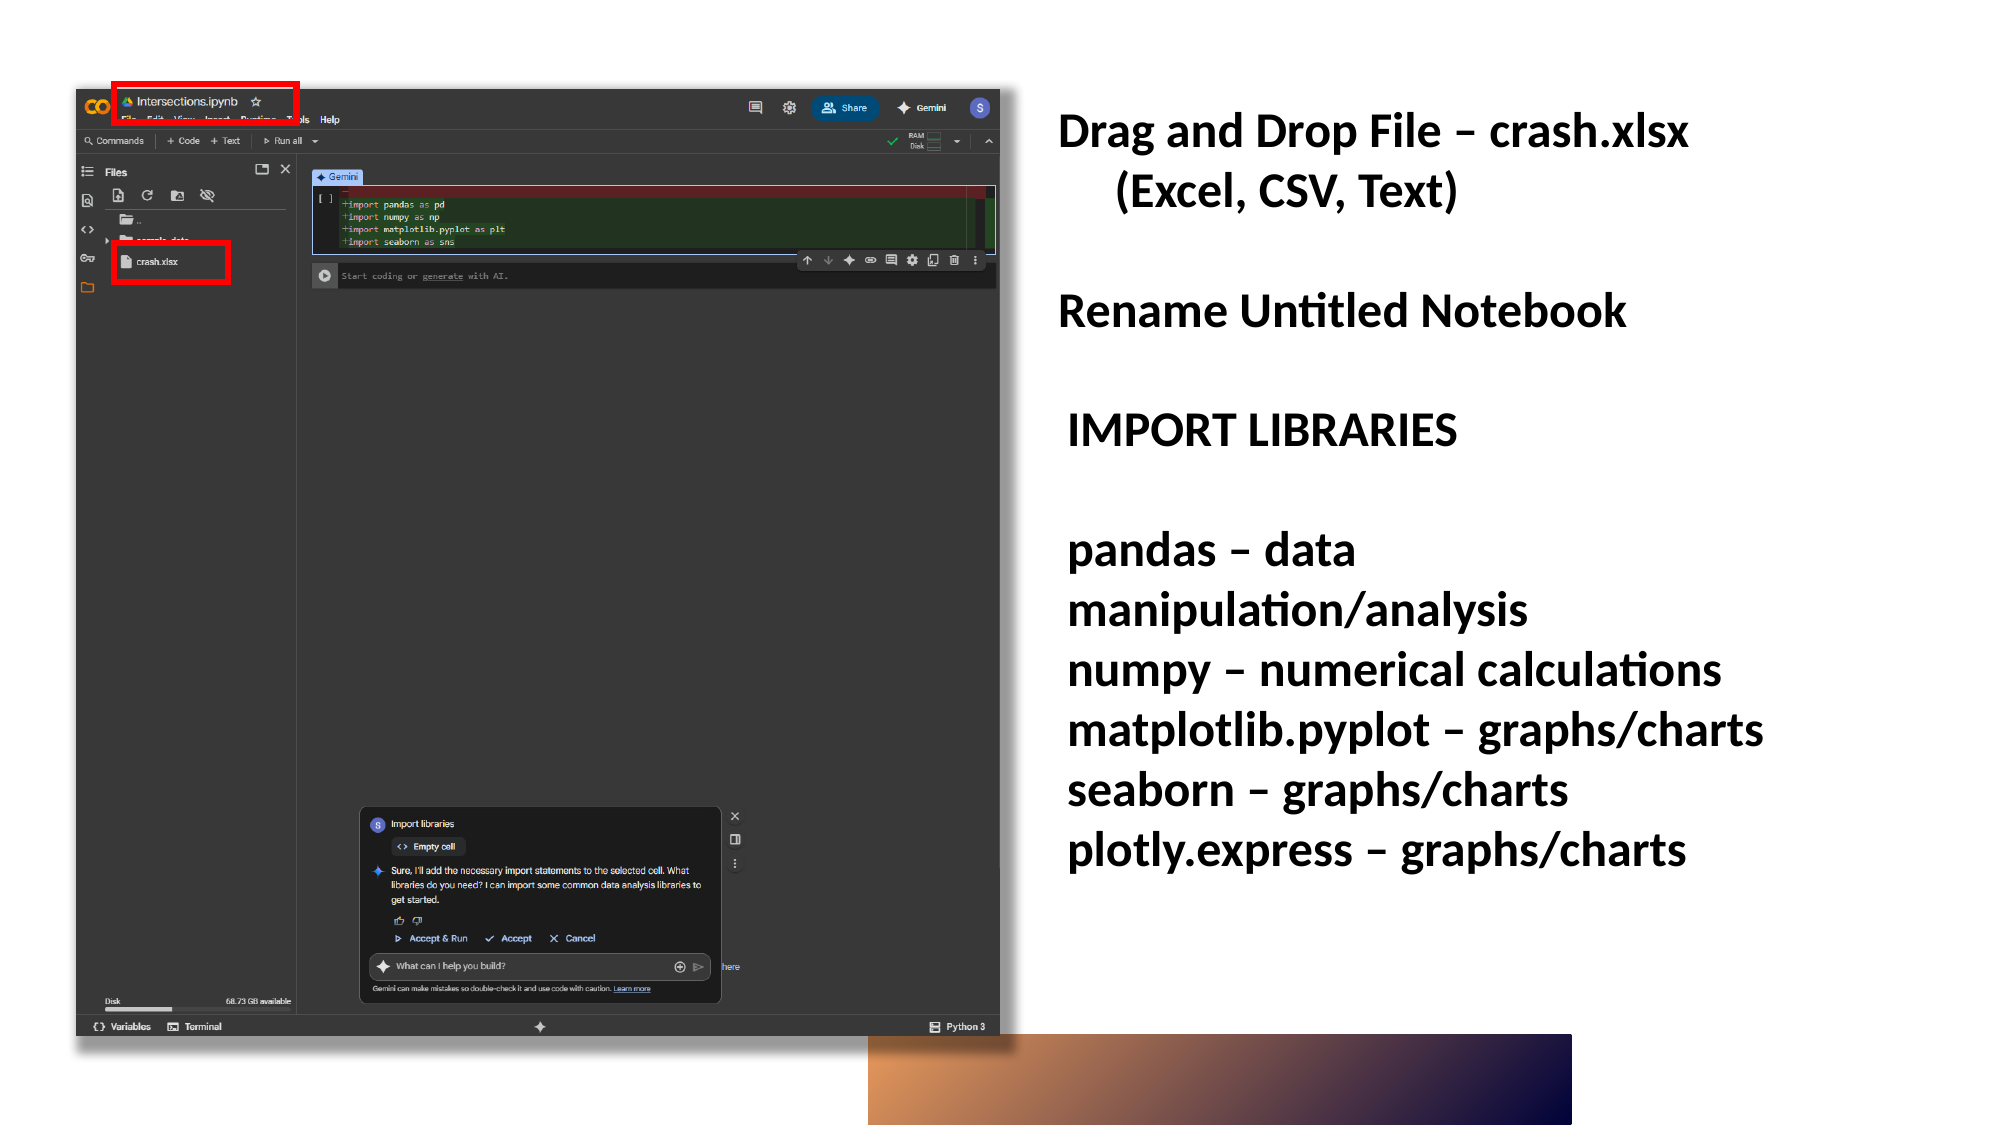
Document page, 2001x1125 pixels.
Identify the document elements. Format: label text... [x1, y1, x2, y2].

text_box [112, 82, 298, 89]
picture [76, 89, 1001, 1036]
text_box Drag and Drop File – crash.xlsx (Excel, CSV, Text) Rename Untitled Notebook [1043, 90, 1739, 345]
text_box IMPORT LIBRARIES pandas – data manipulation/analysis numpy – numerical calculations matplotlib.pyplot – graphs/charts seaborn – graphs/charts plotly.express – graphs/charts [1052, 388, 1792, 884]
